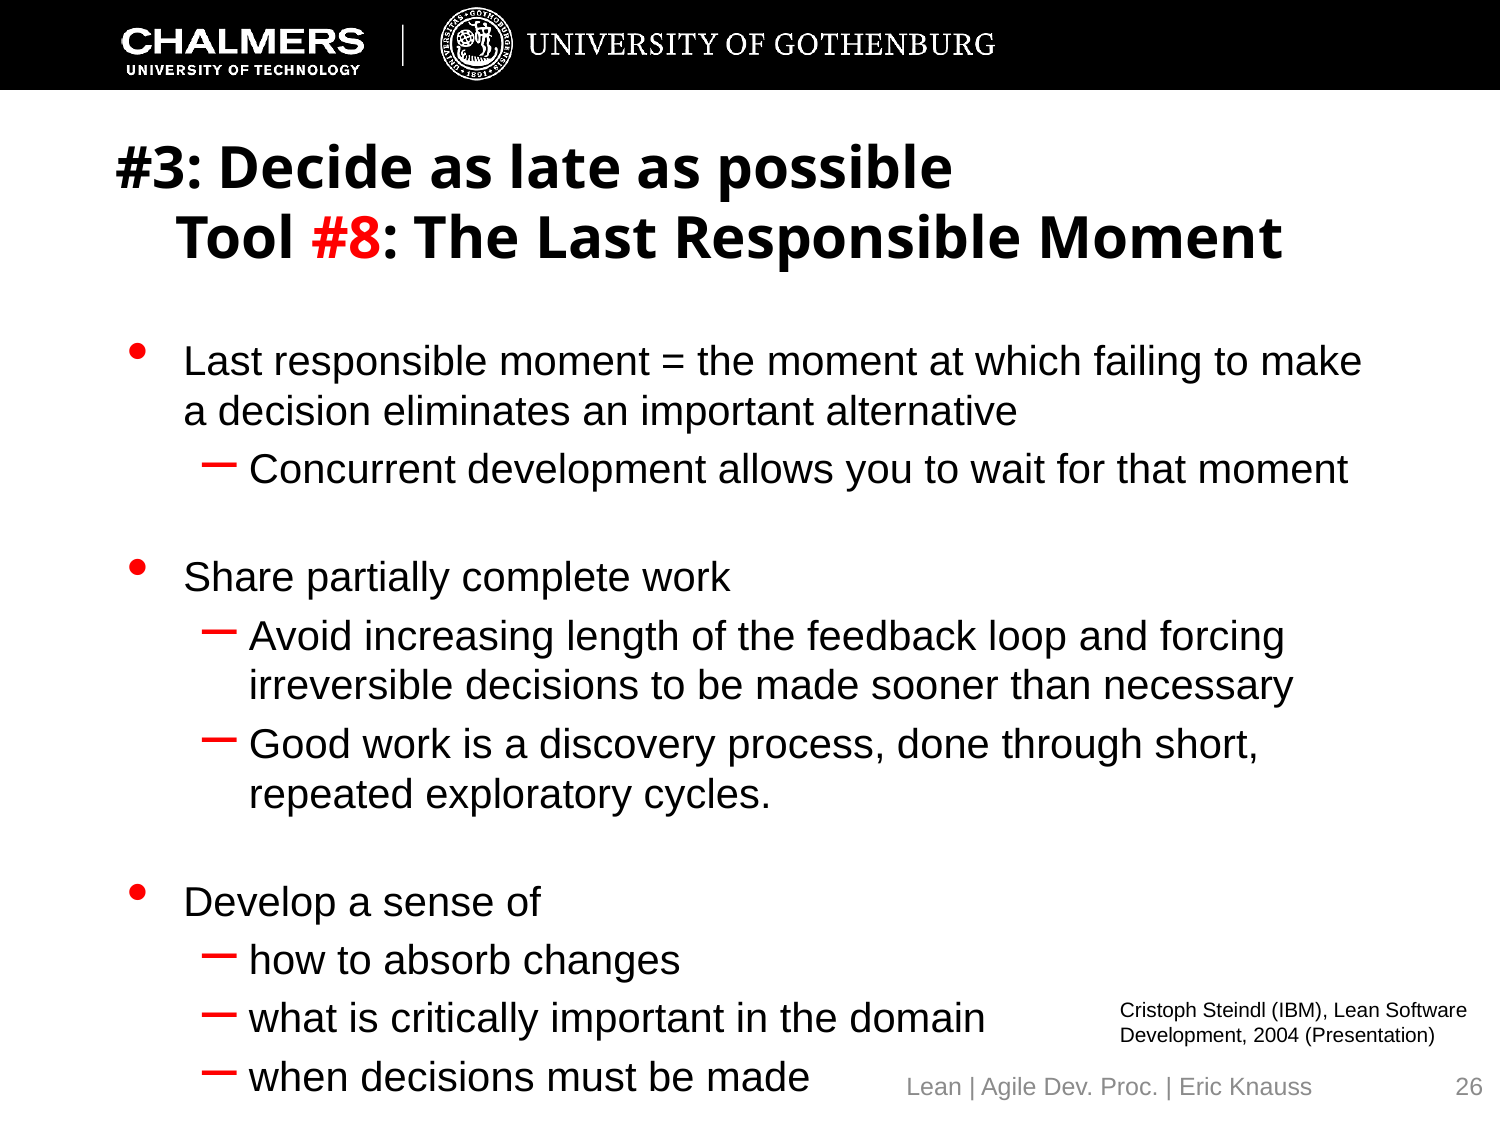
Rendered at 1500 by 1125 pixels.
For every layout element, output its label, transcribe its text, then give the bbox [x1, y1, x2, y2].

footer Lean | Agile Dev. Proc. | Eric Knauss [872, 1055, 1348, 1116]
title #3: Decide as late as possible Tool #8: The Last Responsible Moment [100, 137, 1500, 263]
slide_number 26 [1360, 1055, 1499, 1116]
text_box Cristoph Steindl (IBM), Lean Software Development, 2004 (Presentation) [1105, 989, 1499, 1055]
picture [112, 7, 999, 84]
list Last responsible moment = the moment at which failing to make a decision eliminates an important alternative Concurrent development allows you to wait for that moment Share partially complete work Avoid increasing length of the feedback loop and forcing irreversible decisions to be made sooner than necessary Good work is a discovery process, done through short, repeated exploratory cycles. Develop a sense of how to absorb changes what is critically important in the domain when decisions must be made [112, 326, 1388, 1064]
